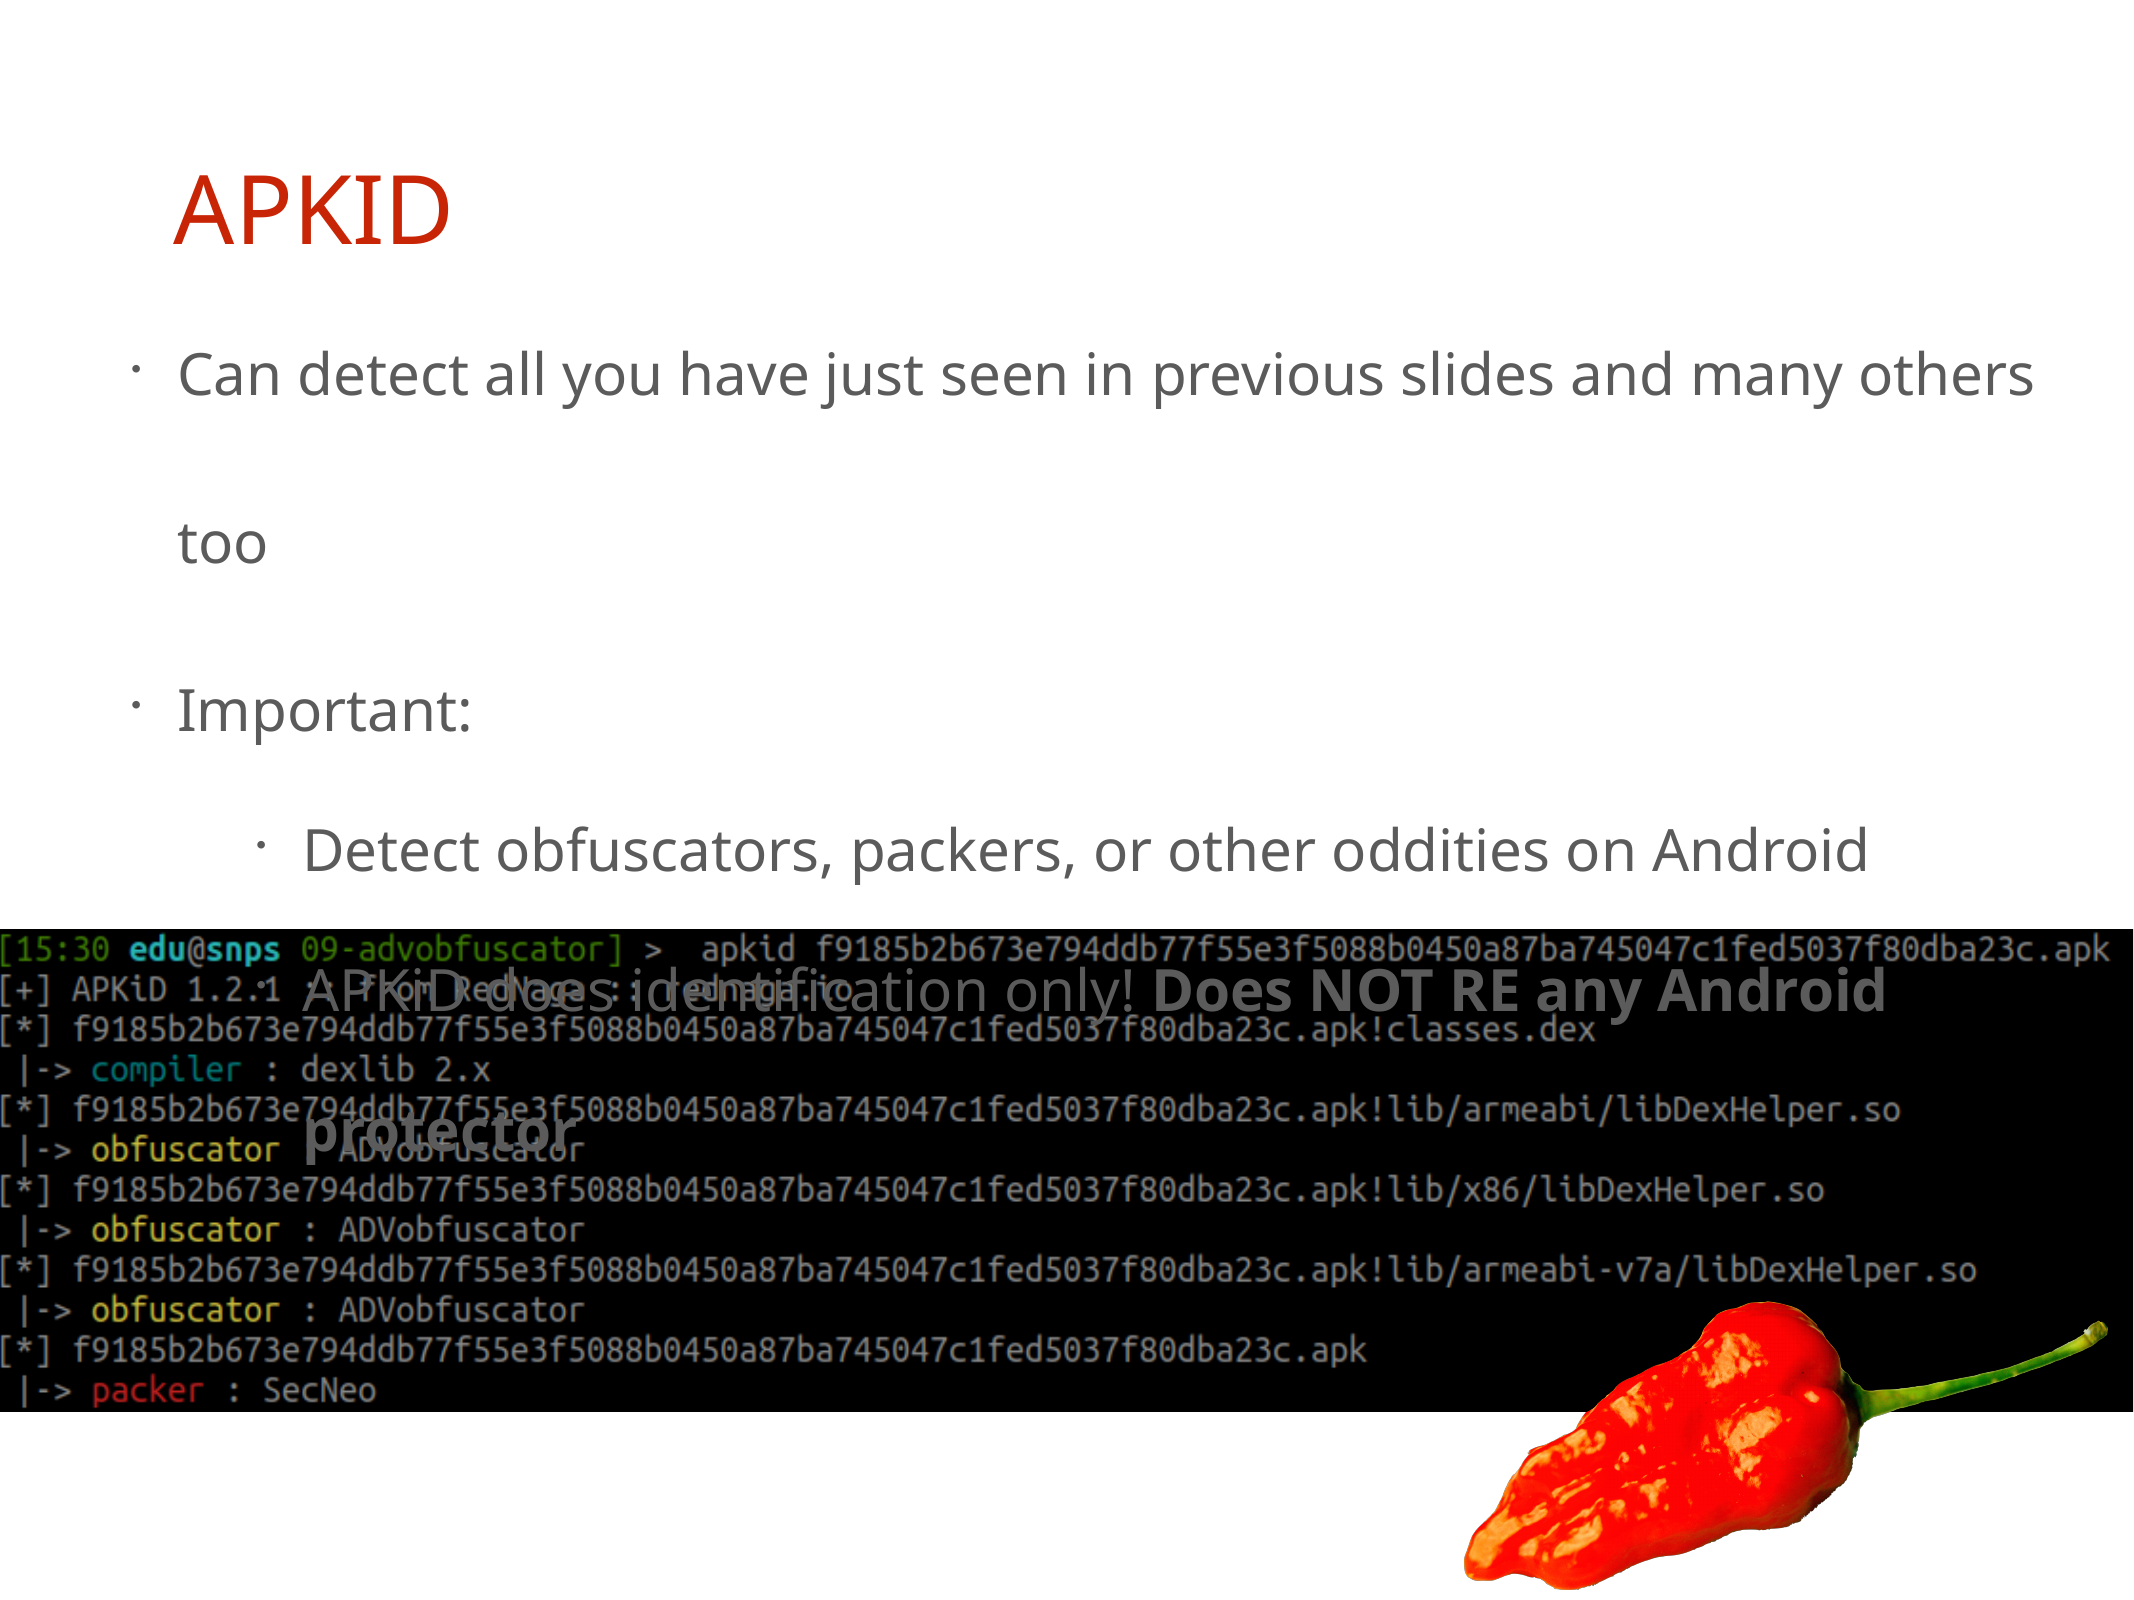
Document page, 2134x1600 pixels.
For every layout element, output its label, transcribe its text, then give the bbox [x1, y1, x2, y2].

title APKid [165, 117, 1969, 232]
picture [0, 929, 2134, 1590]
text_box Can detect all you have just seen in previous slides and many others too Important: Detect obfuscators, packers, or other oddities on Android APKiD does identification only! Does NOT RE any Android protector [116, 232, 2115, 922]
